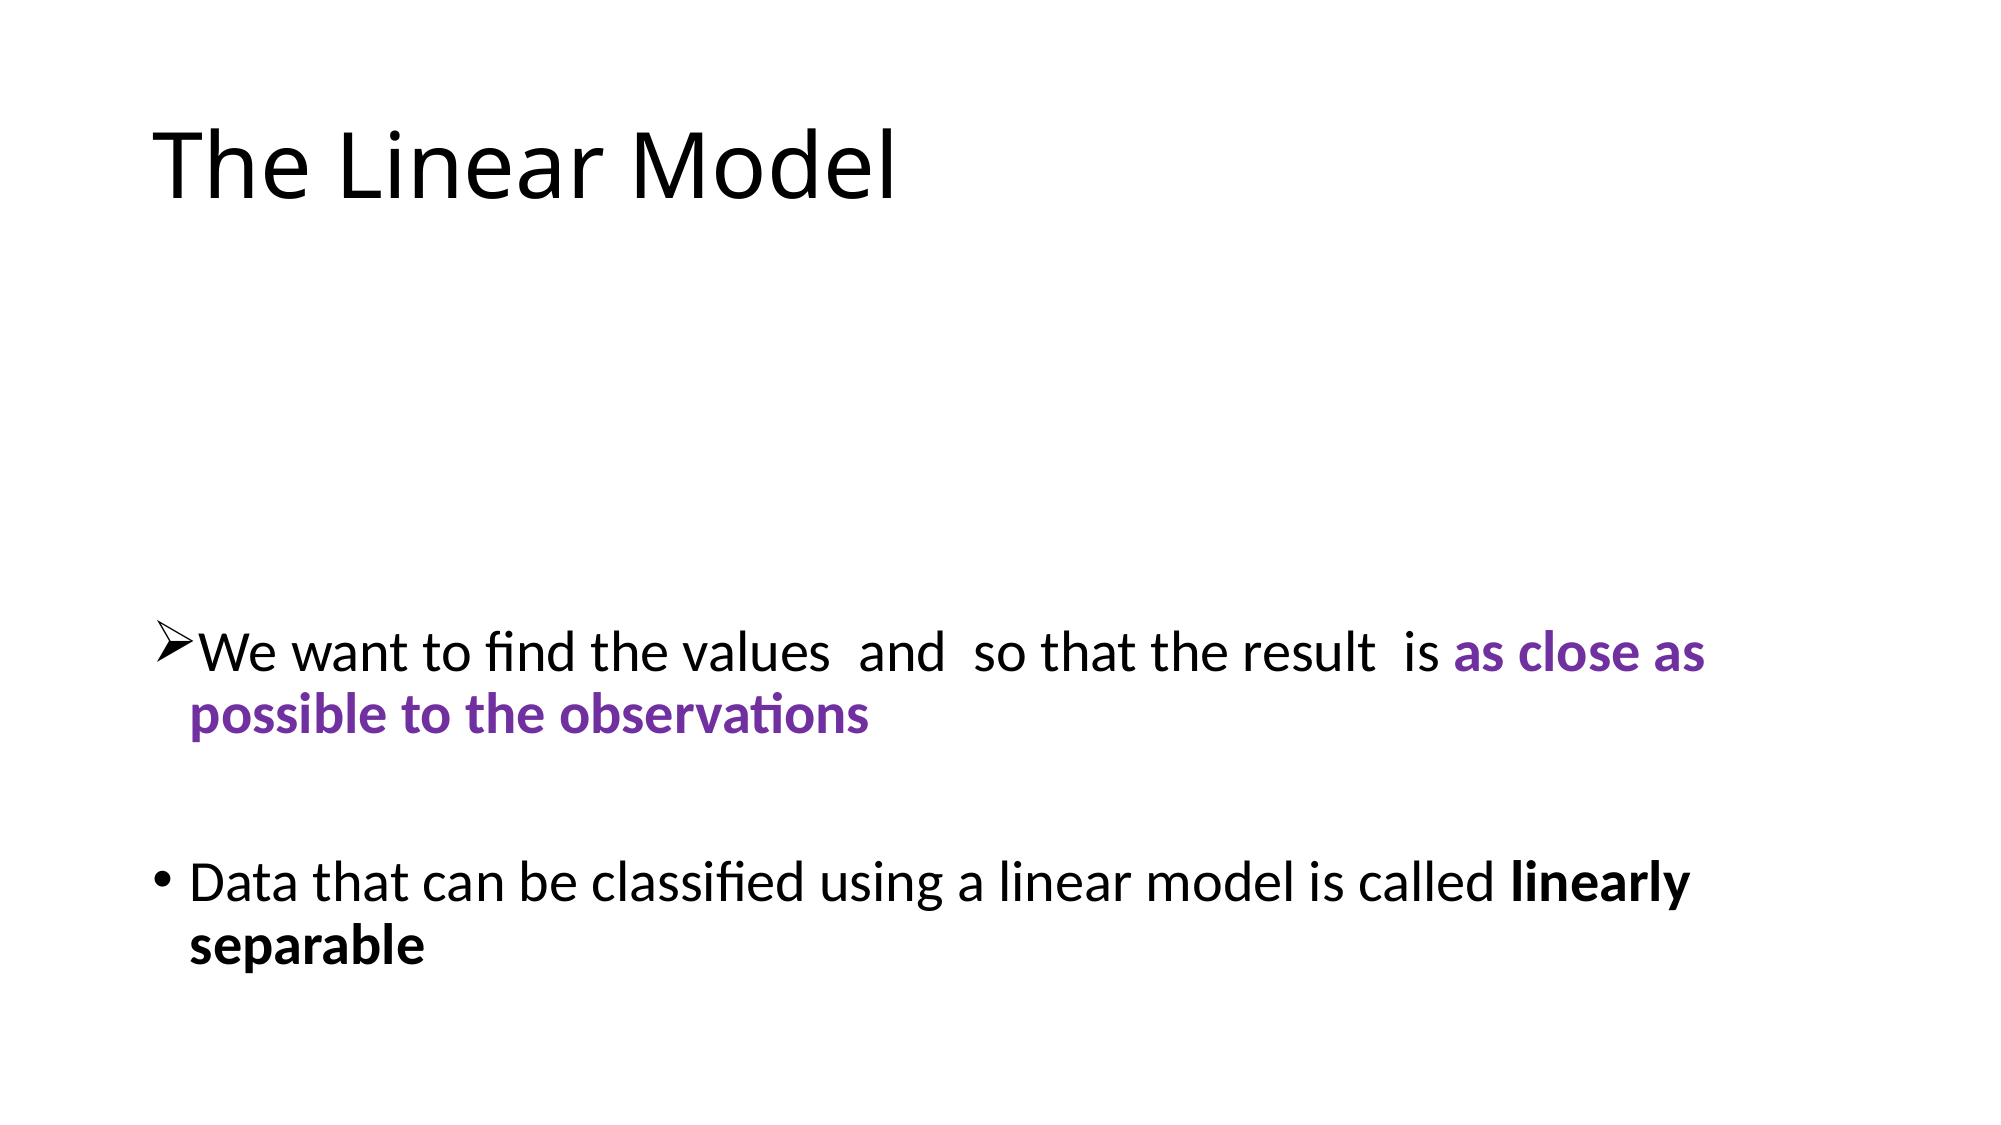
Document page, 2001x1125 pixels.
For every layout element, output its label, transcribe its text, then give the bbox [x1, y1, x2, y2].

title The Linear Model [137, 59, 1863, 278]
